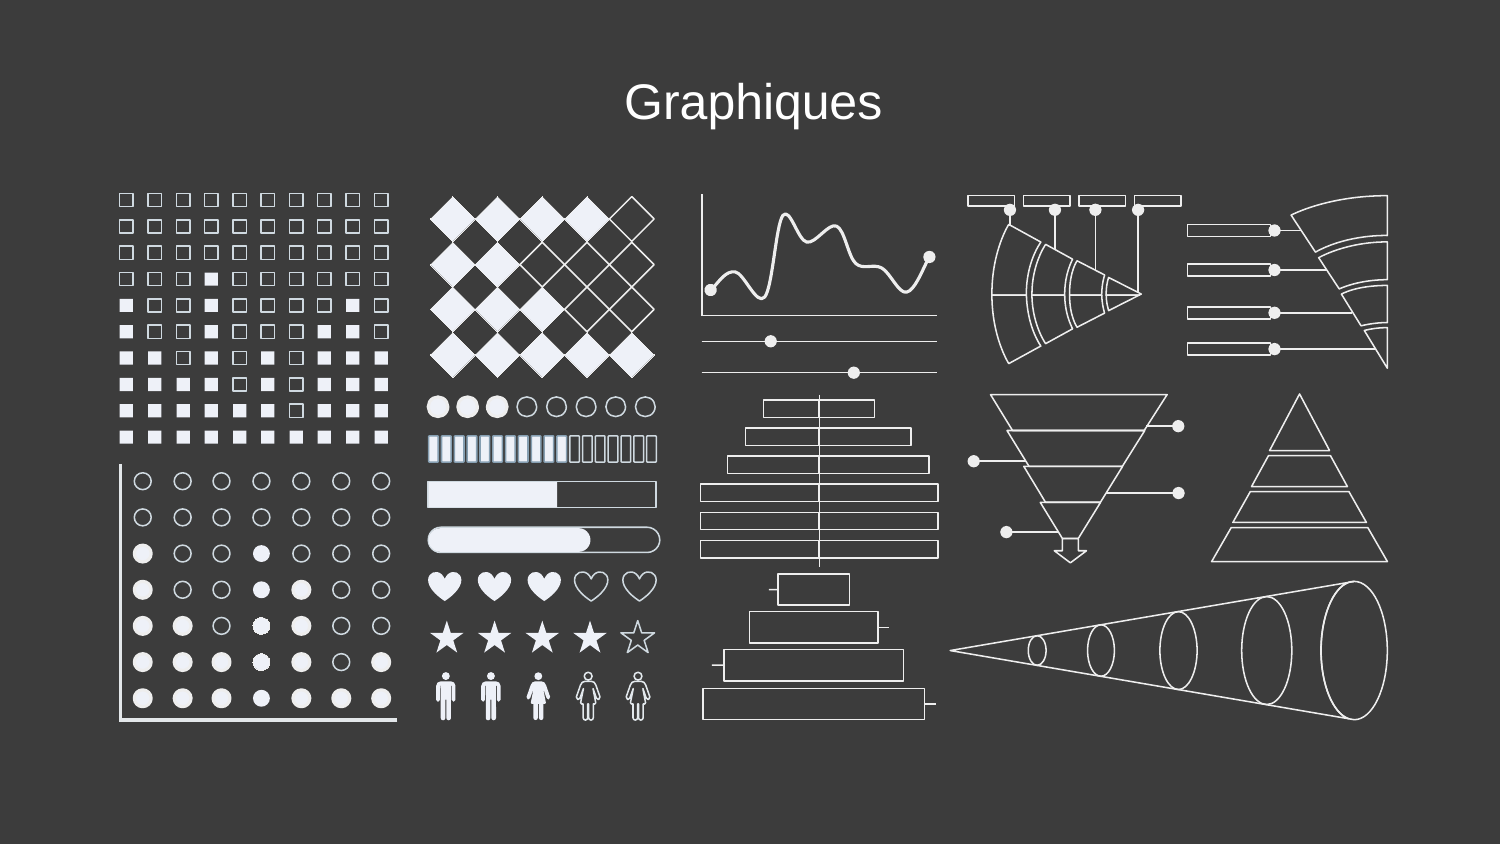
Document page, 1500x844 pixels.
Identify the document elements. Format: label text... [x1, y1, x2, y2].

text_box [427, 396, 656, 417]
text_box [427, 481, 657, 508]
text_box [701, 340, 938, 373]
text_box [1187, 195, 1388, 369]
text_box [428, 571, 657, 602]
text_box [429, 620, 655, 653]
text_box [119, 193, 389, 445]
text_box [949, 581, 1388, 720]
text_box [967, 195, 1182, 364]
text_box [435, 671, 651, 721]
text_box Graphiques [175, 54, 1332, 134]
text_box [700, 394, 939, 568]
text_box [701, 193, 937, 317]
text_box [973, 394, 1179, 564]
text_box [702, 573, 936, 720]
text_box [119, 463, 398, 721]
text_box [430, 196, 655, 378]
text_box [428, 435, 657, 463]
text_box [428, 526, 661, 553]
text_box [1211, 393, 1388, 562]
